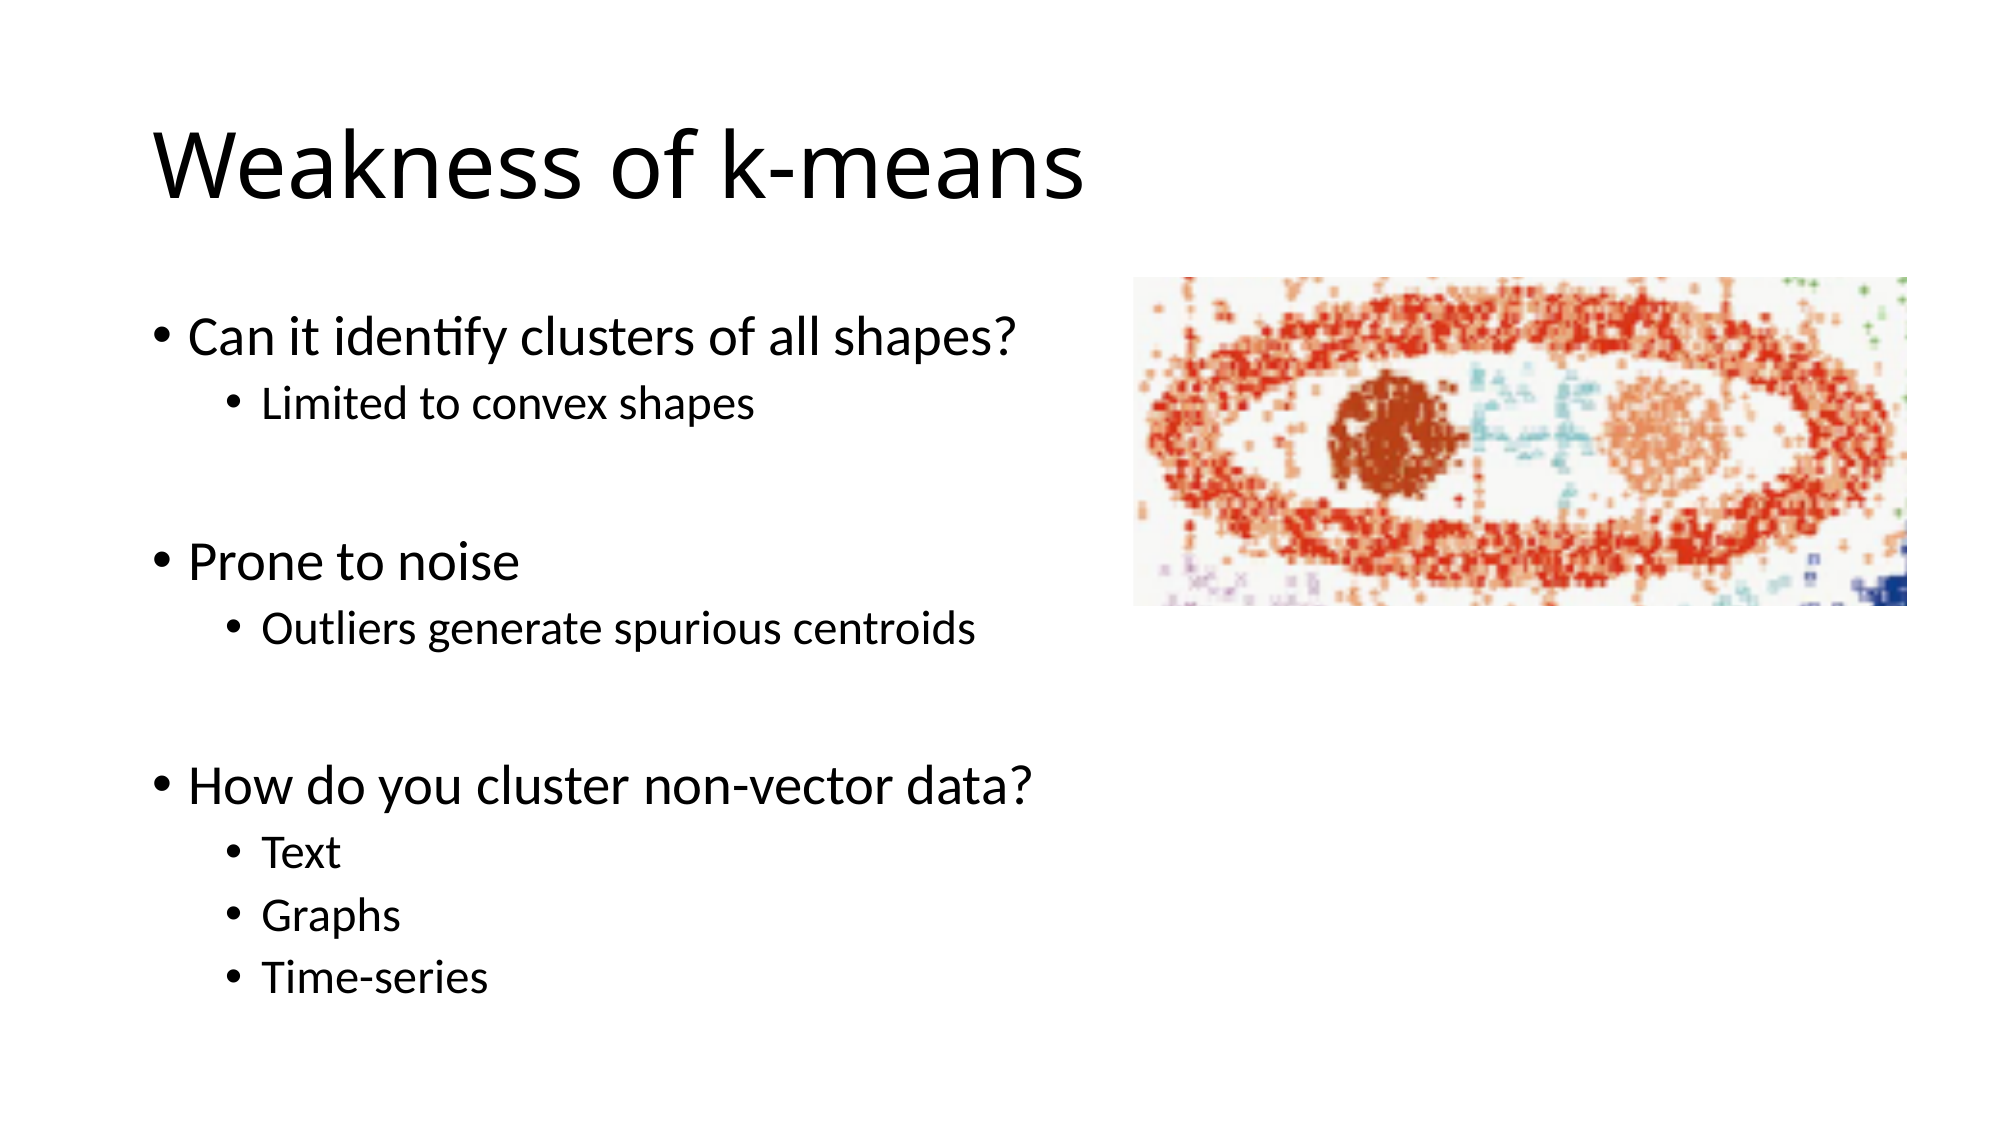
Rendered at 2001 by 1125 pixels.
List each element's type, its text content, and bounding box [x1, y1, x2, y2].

title Weakness of k-means [137, 59, 1863, 278]
list Can it identify clusters of all shapes? Limited to convex shapes Prone to noise Outliers generate spurious centroids How do you cluster non-vector data? Text Graphs Time-series [137, 299, 1863, 1014]
picture [1133, 277, 1907, 606]
